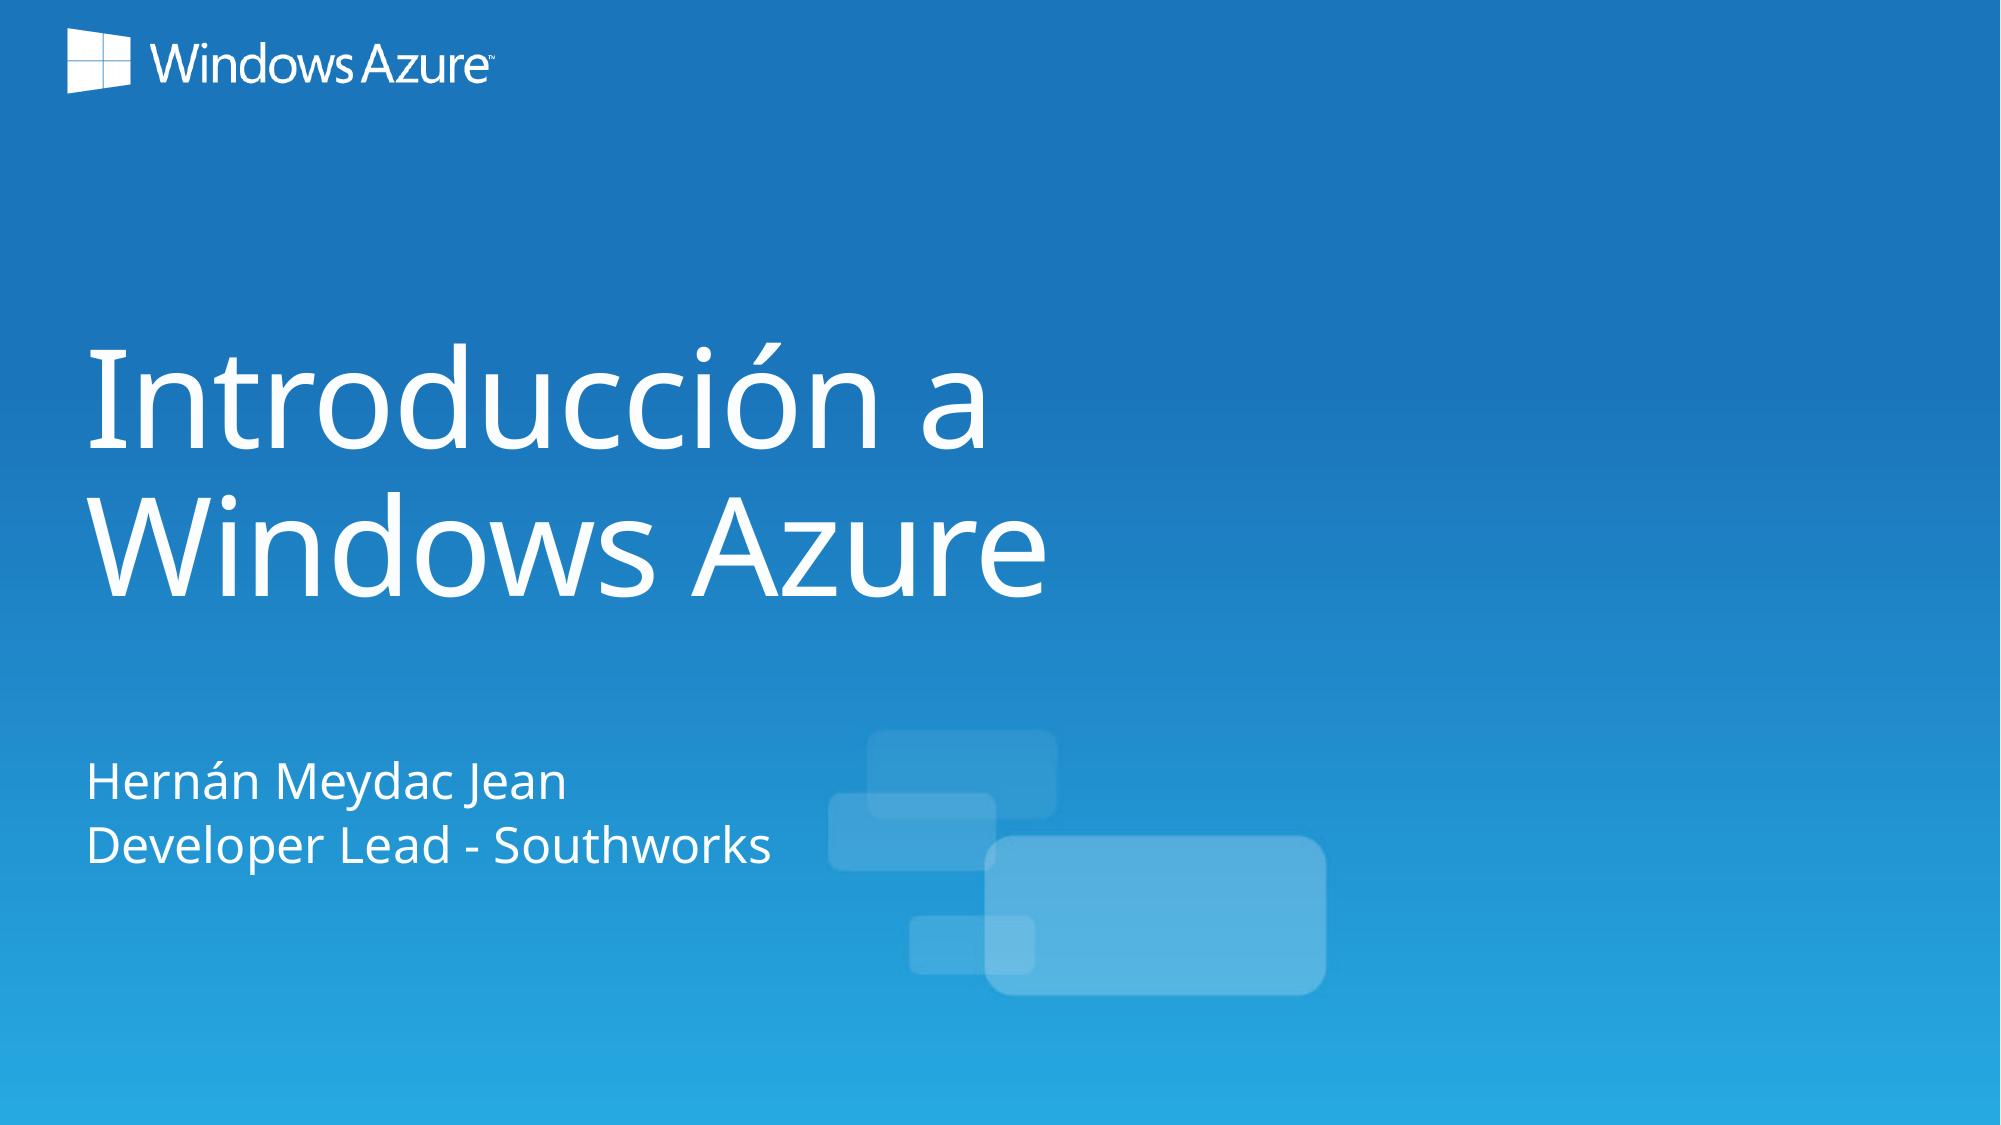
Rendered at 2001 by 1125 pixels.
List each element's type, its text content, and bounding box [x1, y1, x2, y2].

picture [0, 0, 2001, 1125]
title Introducción a Windows Azure [85, 366, 1780, 590]
list Hernán Meydac Jean Developer Lead - Southworks [85, 756, 981, 878]
